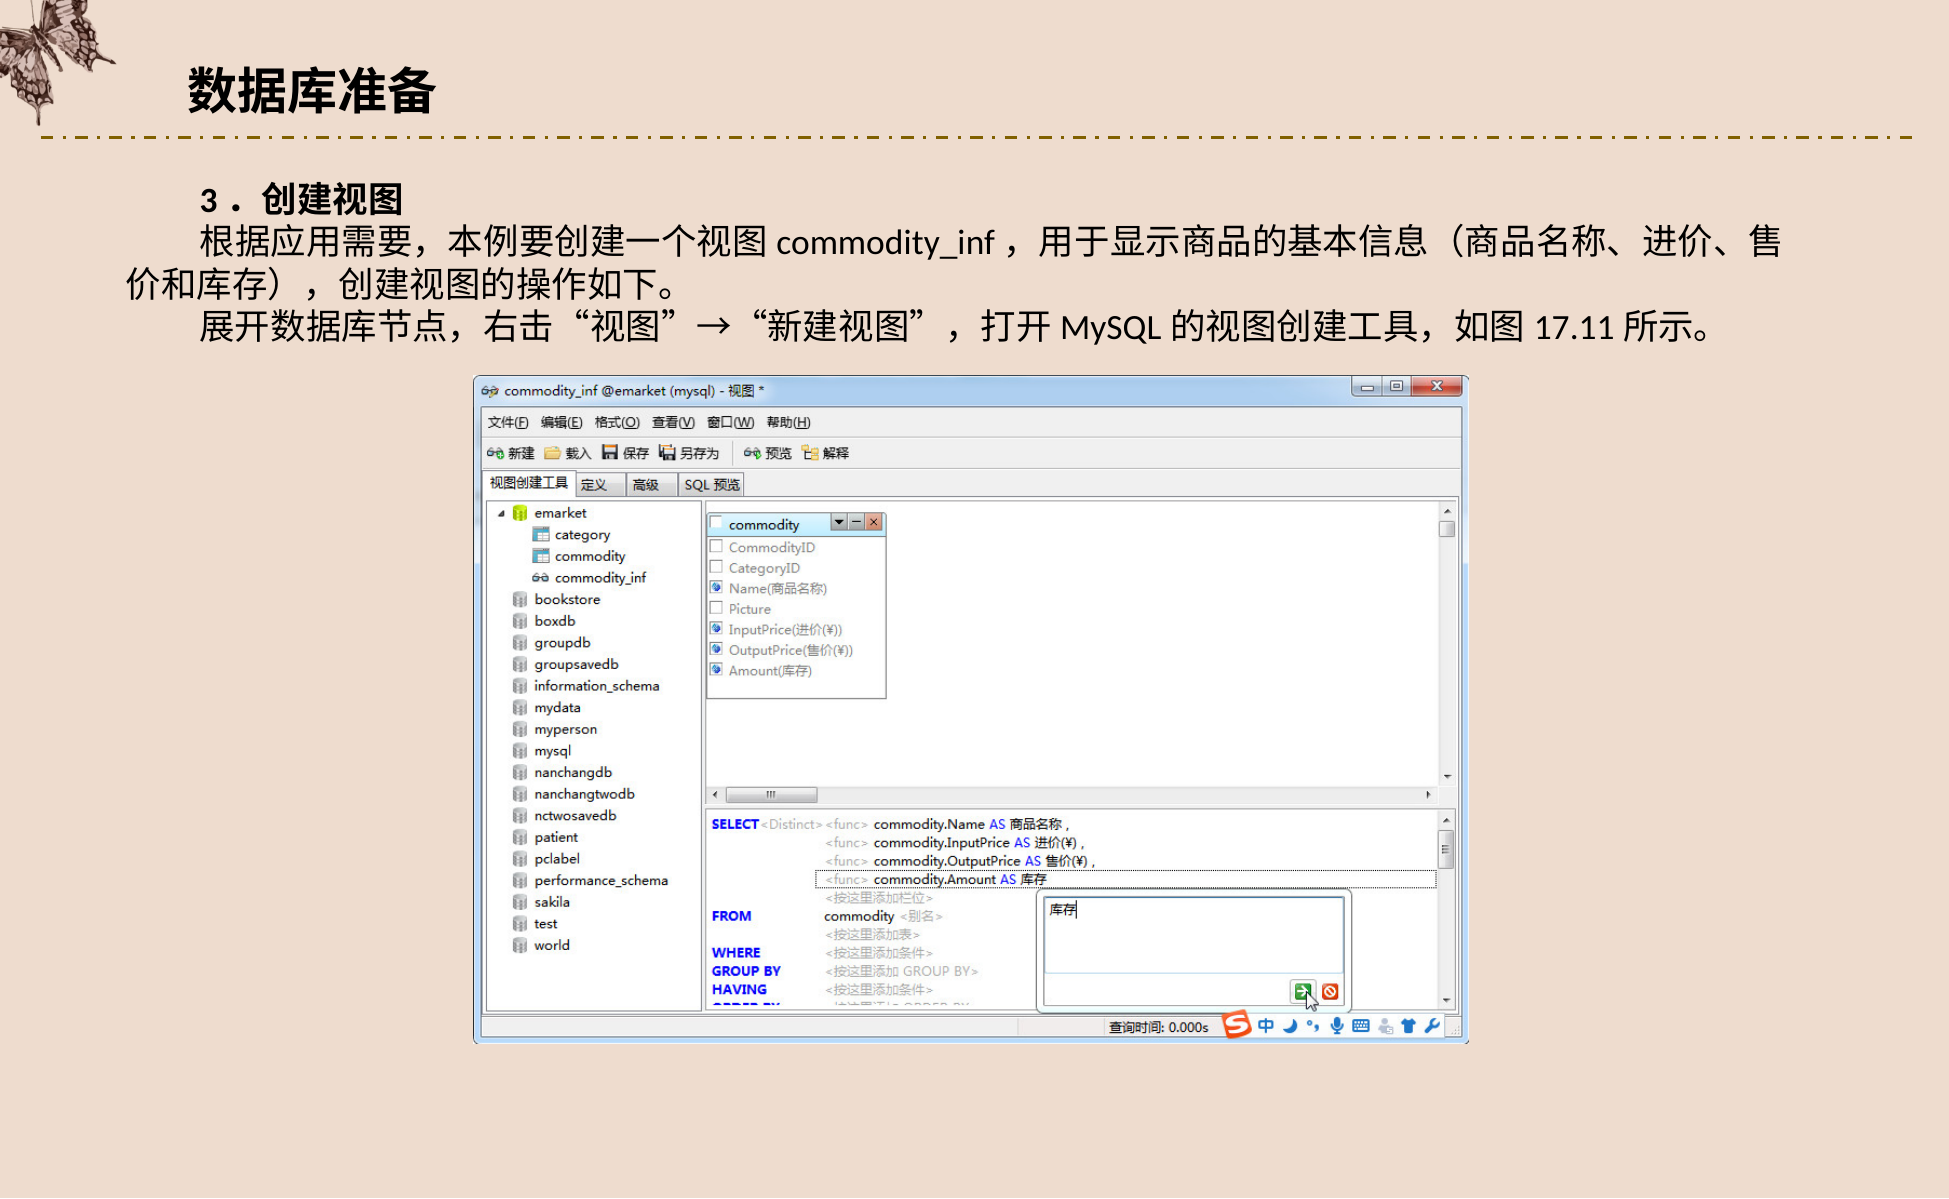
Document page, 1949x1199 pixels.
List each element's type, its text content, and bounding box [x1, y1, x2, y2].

text_box 3．创建视图 根据应用需要，本例要创建一个视图commodity_inf，用于显示商品的基本信息（商品名称、进价、售价和库存），创建视图的操作如下。 展开数据库节点，右击“视图”→“新建视图”，打开MySQL的视图创建工具，如图17.11所示。 [110, 169, 1832, 355]
picture [0, 0, 142, 138]
picture [473, 375, 1469, 1044]
text_box 数据库准备 [172, 51, 453, 127]
